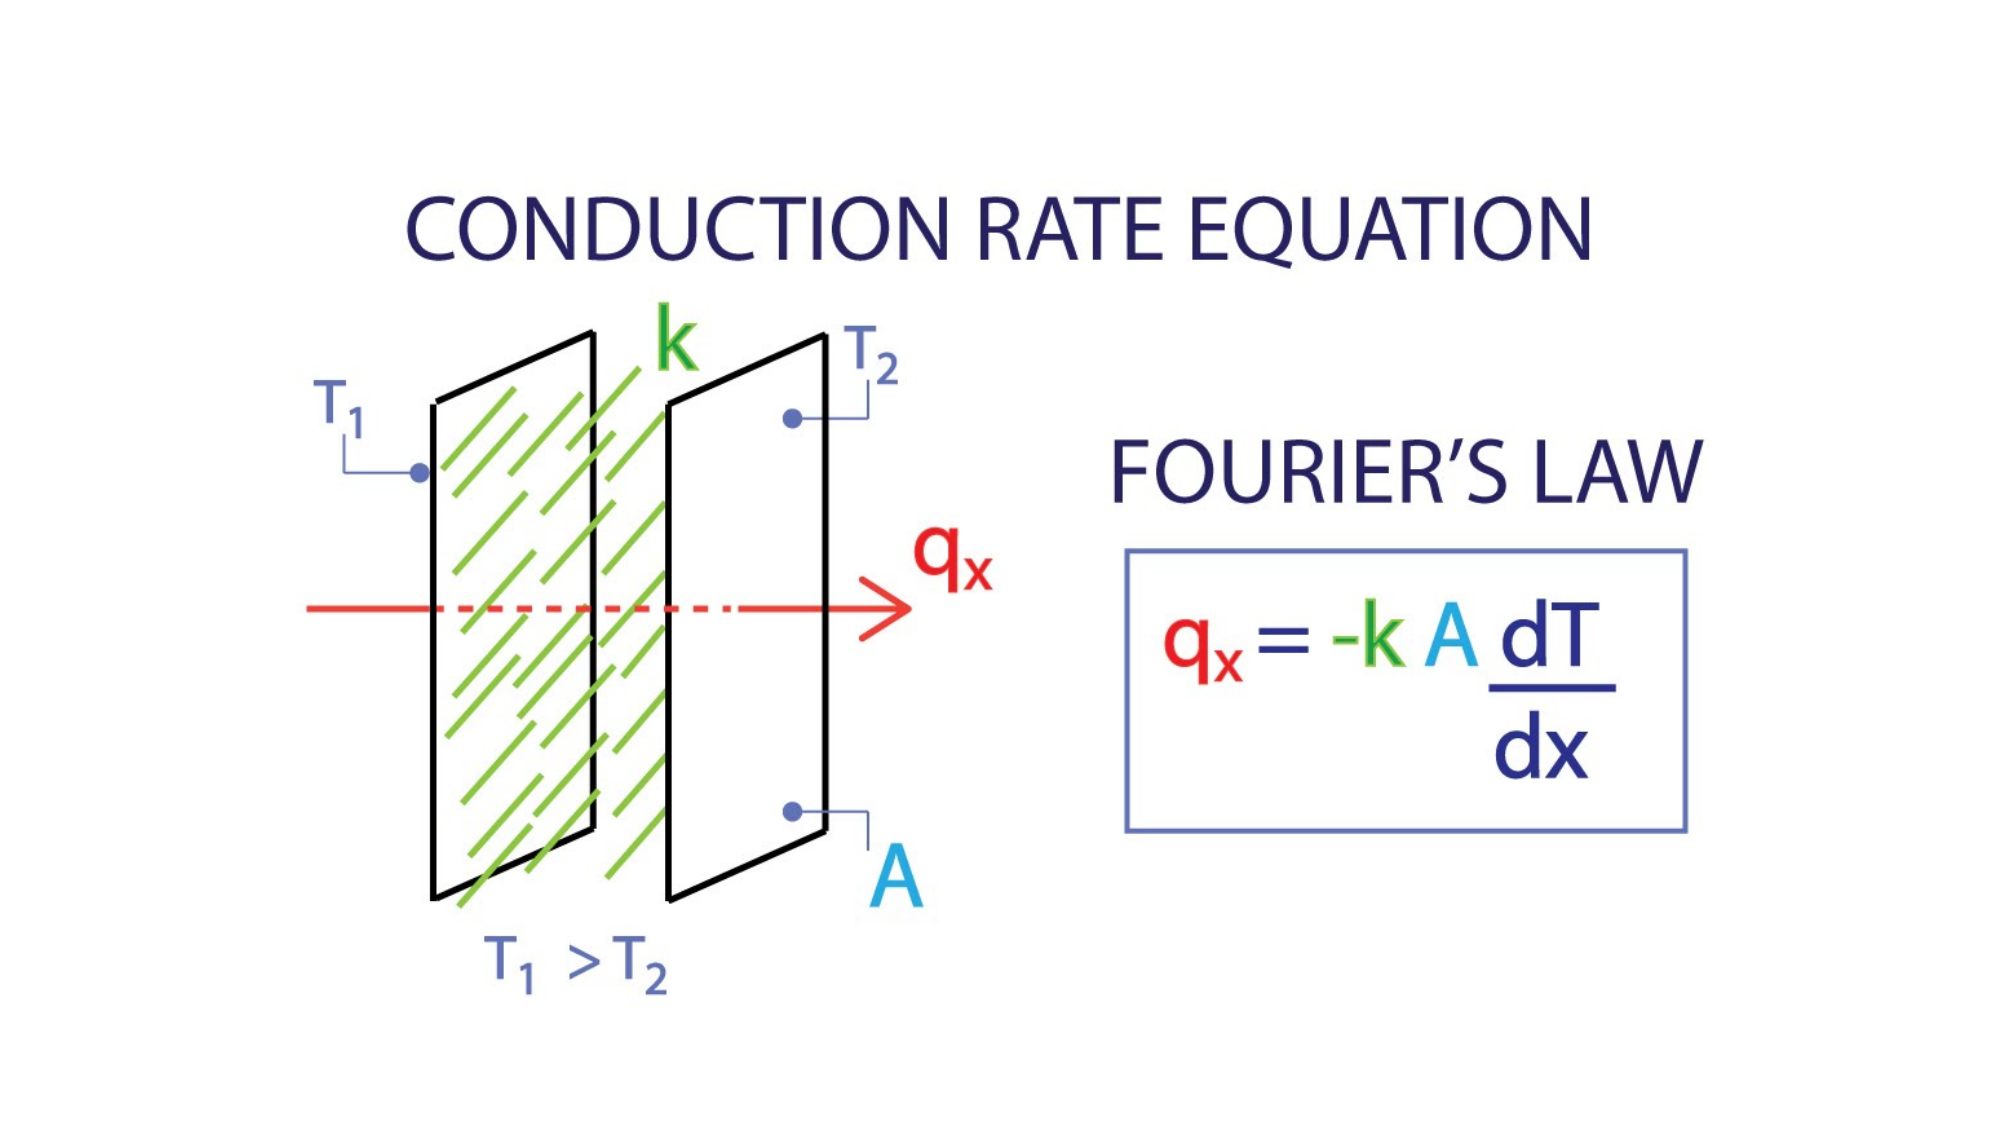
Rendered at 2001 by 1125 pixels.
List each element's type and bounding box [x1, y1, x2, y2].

picture [173, 97, 1827, 1028]
